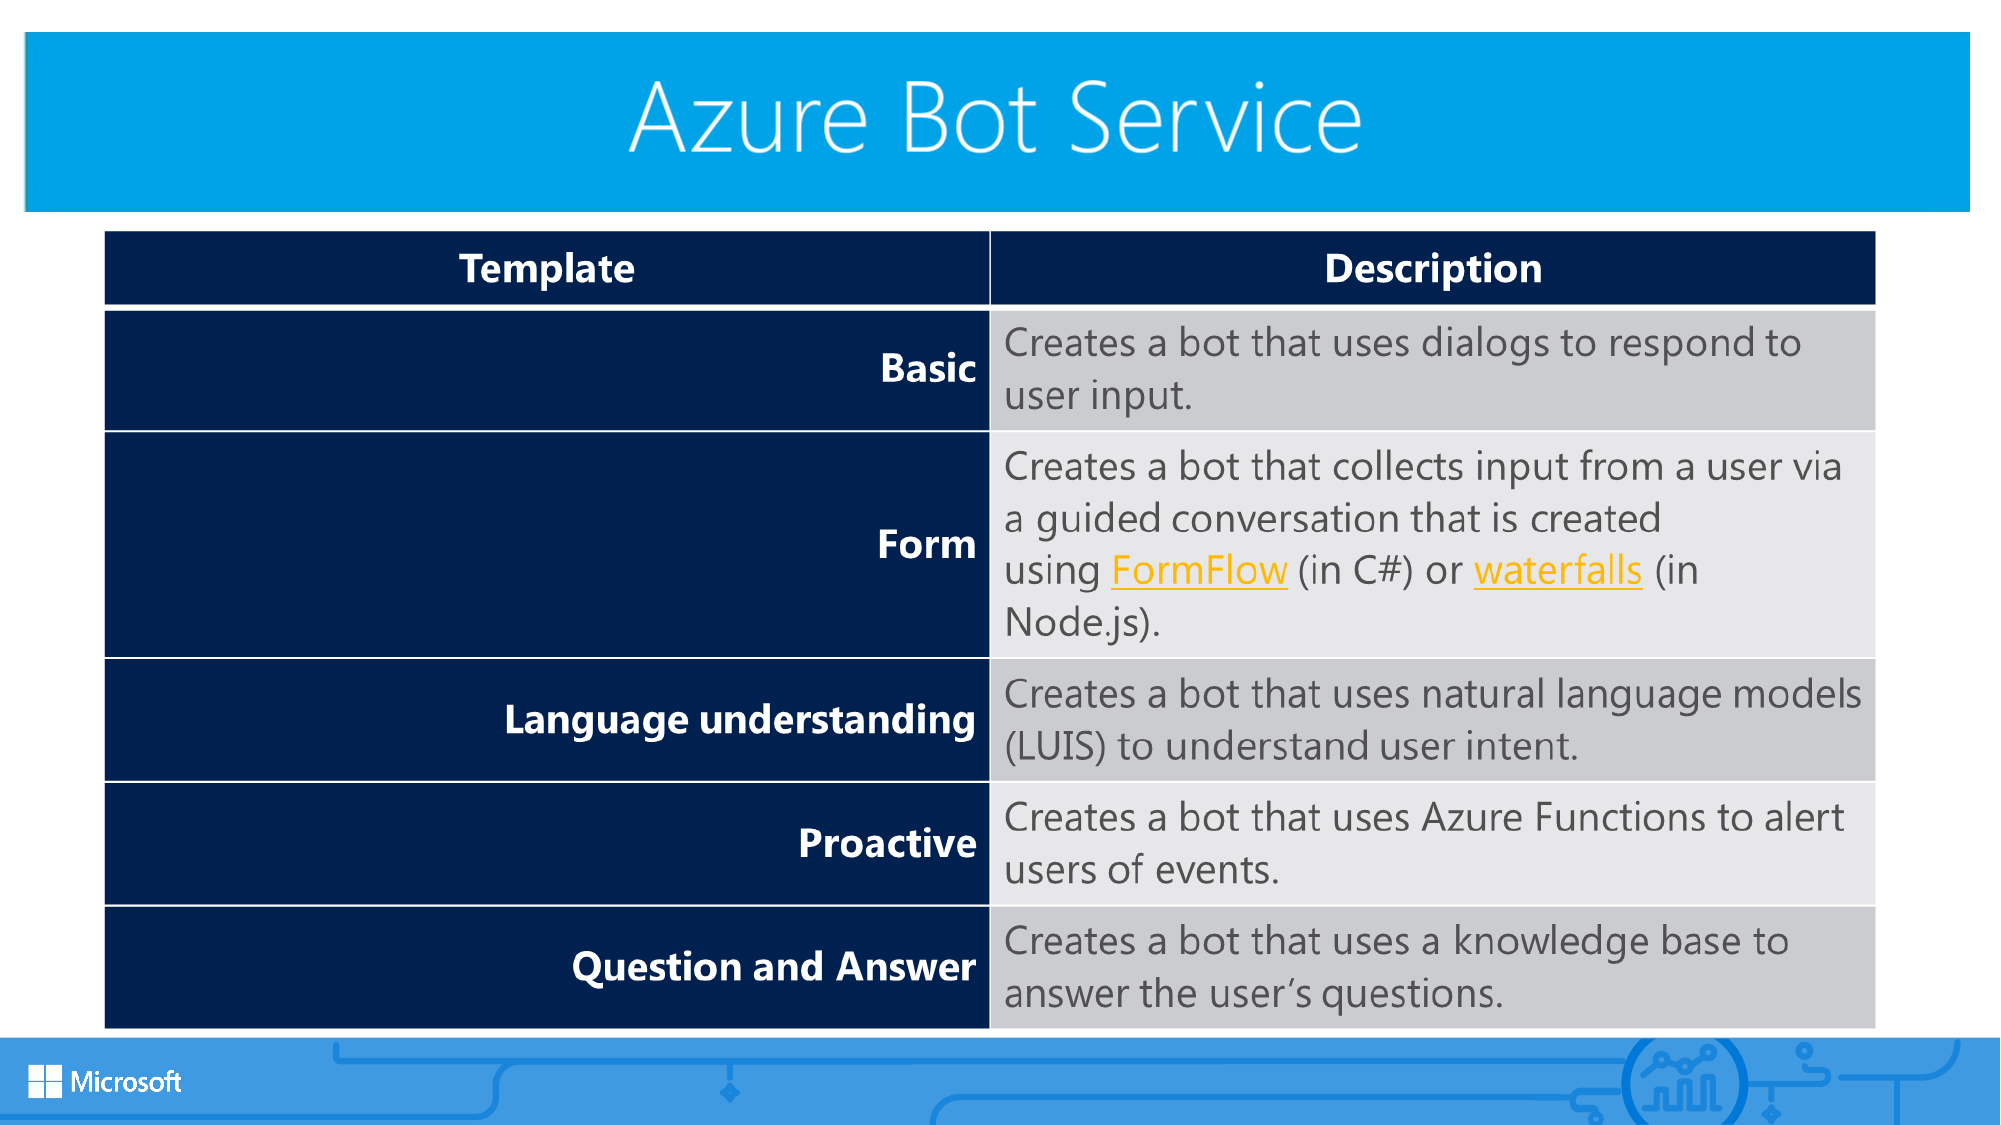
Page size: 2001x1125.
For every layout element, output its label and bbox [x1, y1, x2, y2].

picture [1206, 102, 1247, 151]
picture [907, 82, 947, 151]
picture [1275, 101, 1310, 153]
picture [692, 102, 732, 151]
picture [825, 101, 866, 153]
picture [1072, 81, 1108, 153]
picture [1009, 88, 1036, 152]
picture [1319, 101, 1360, 153]
picture [1173, 101, 1196, 151]
picture [1256, 82, 1263, 89]
picture [797, 101, 820, 151]
picture [23, 24, 1970, 1041]
picture [630, 82, 685, 151]
picture [1257, 102, 1261, 151]
picture [742, 102, 780, 153]
picture [957, 101, 1003, 153]
picture [1120, 101, 1161, 153]
